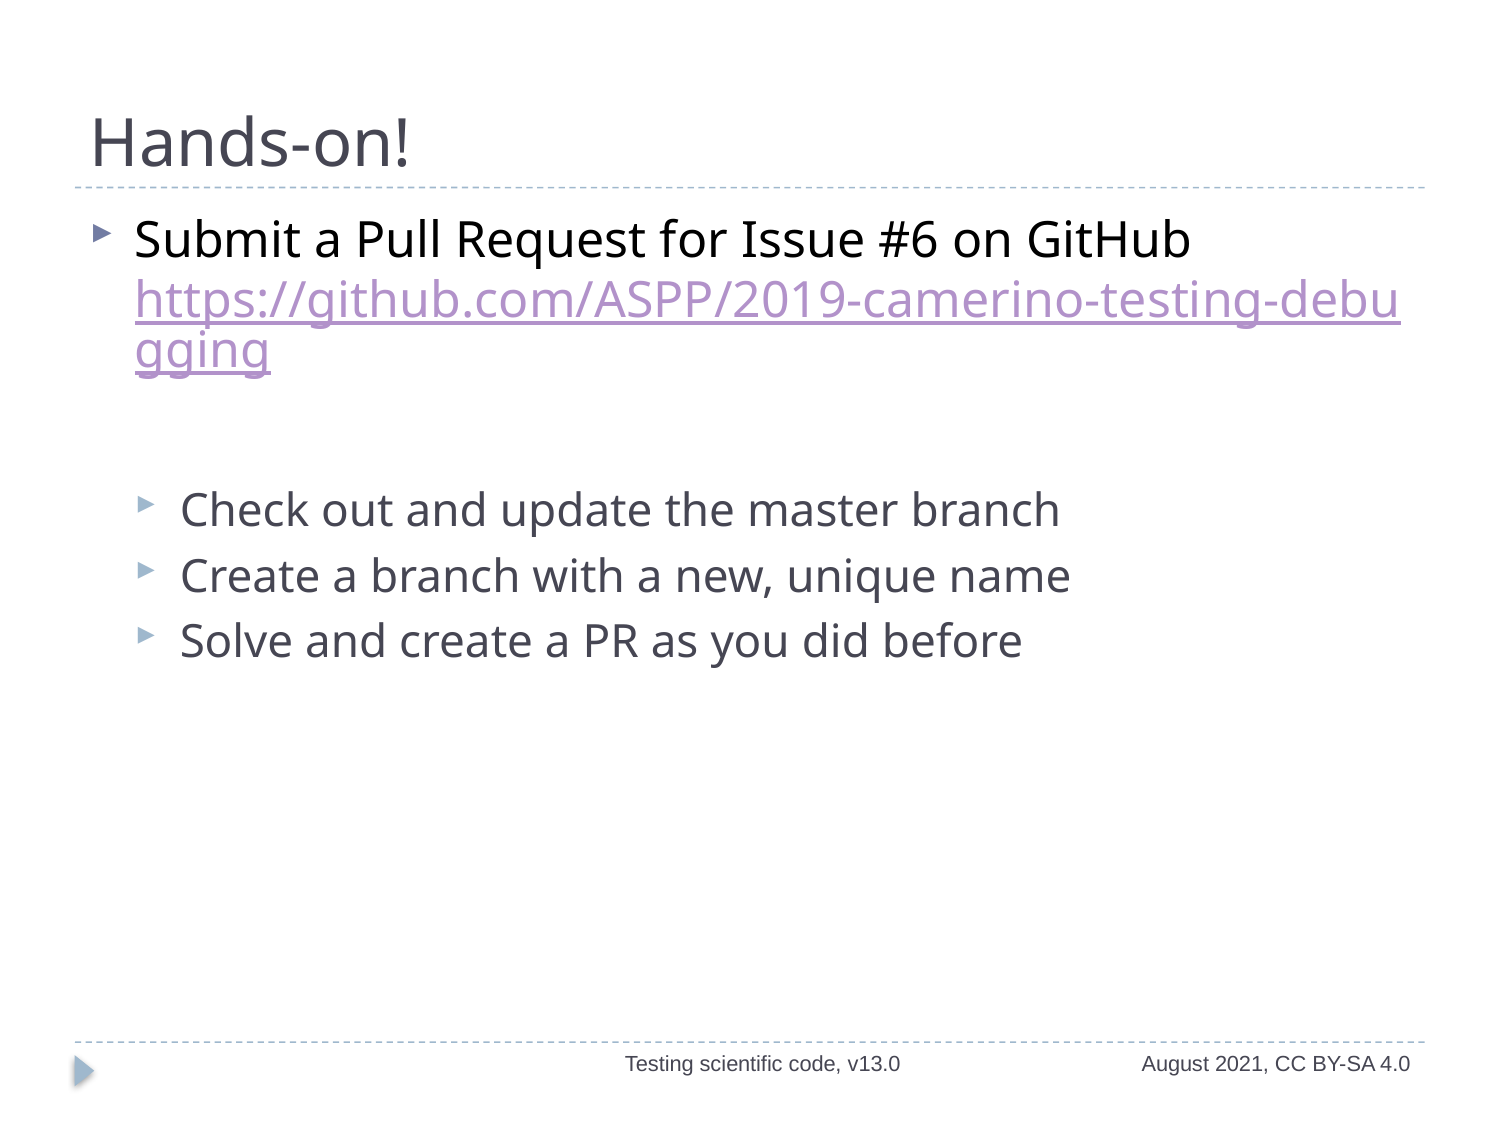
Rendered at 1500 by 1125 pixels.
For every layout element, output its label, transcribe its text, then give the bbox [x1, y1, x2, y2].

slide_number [1051, 1042, 1426, 1103]
list Submit a Pull Request for Issue #6 on GitHub https://github.com/ASPP/2019-camerino-testing-debugging Check out and update the master branch Create a branch with a new, unique name Solve and create a PR as you did before [75, 200, 1425, 1010]
footer Testing scientific code, v13.0 [475, 1042, 1051, 1103]
title Hands-on! [75, 24, 1425, 188]
